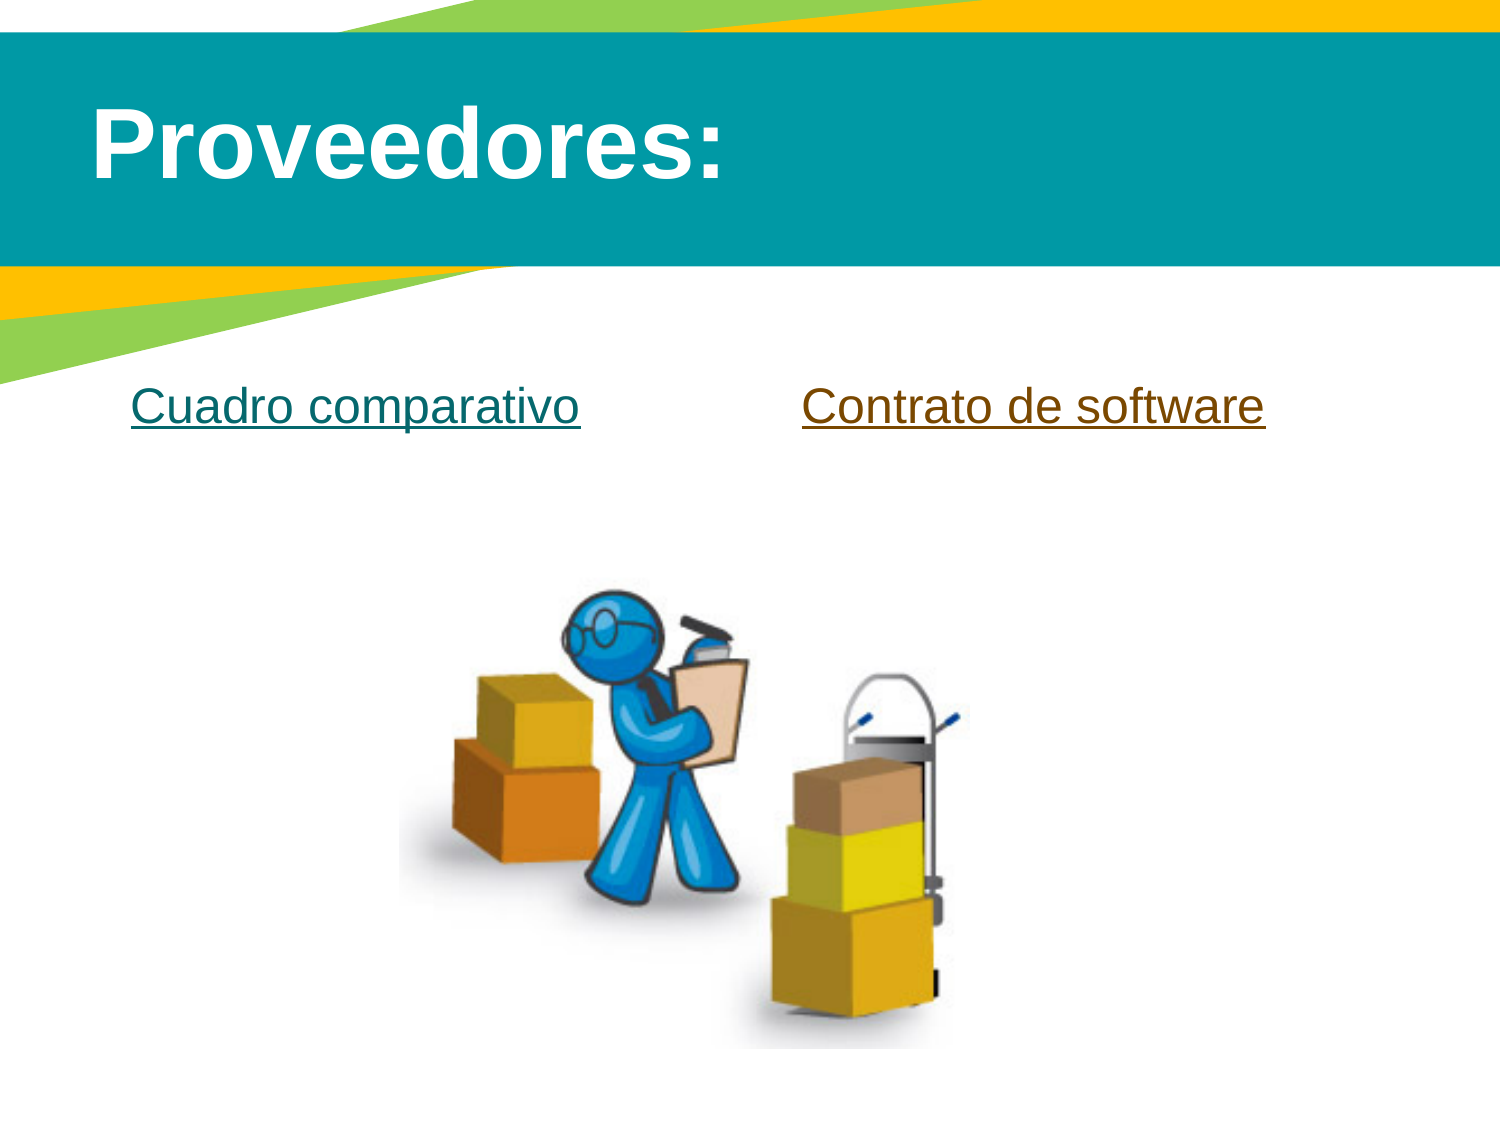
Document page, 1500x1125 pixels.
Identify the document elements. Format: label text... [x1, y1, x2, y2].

picture [399, 489, 971, 1049]
text_box Proveedores: [75, 62, 1435, 215]
text_box Contrato de software [786, 365, 1500, 441]
text_box Cuadro comparativo [115, 365, 786, 441]
